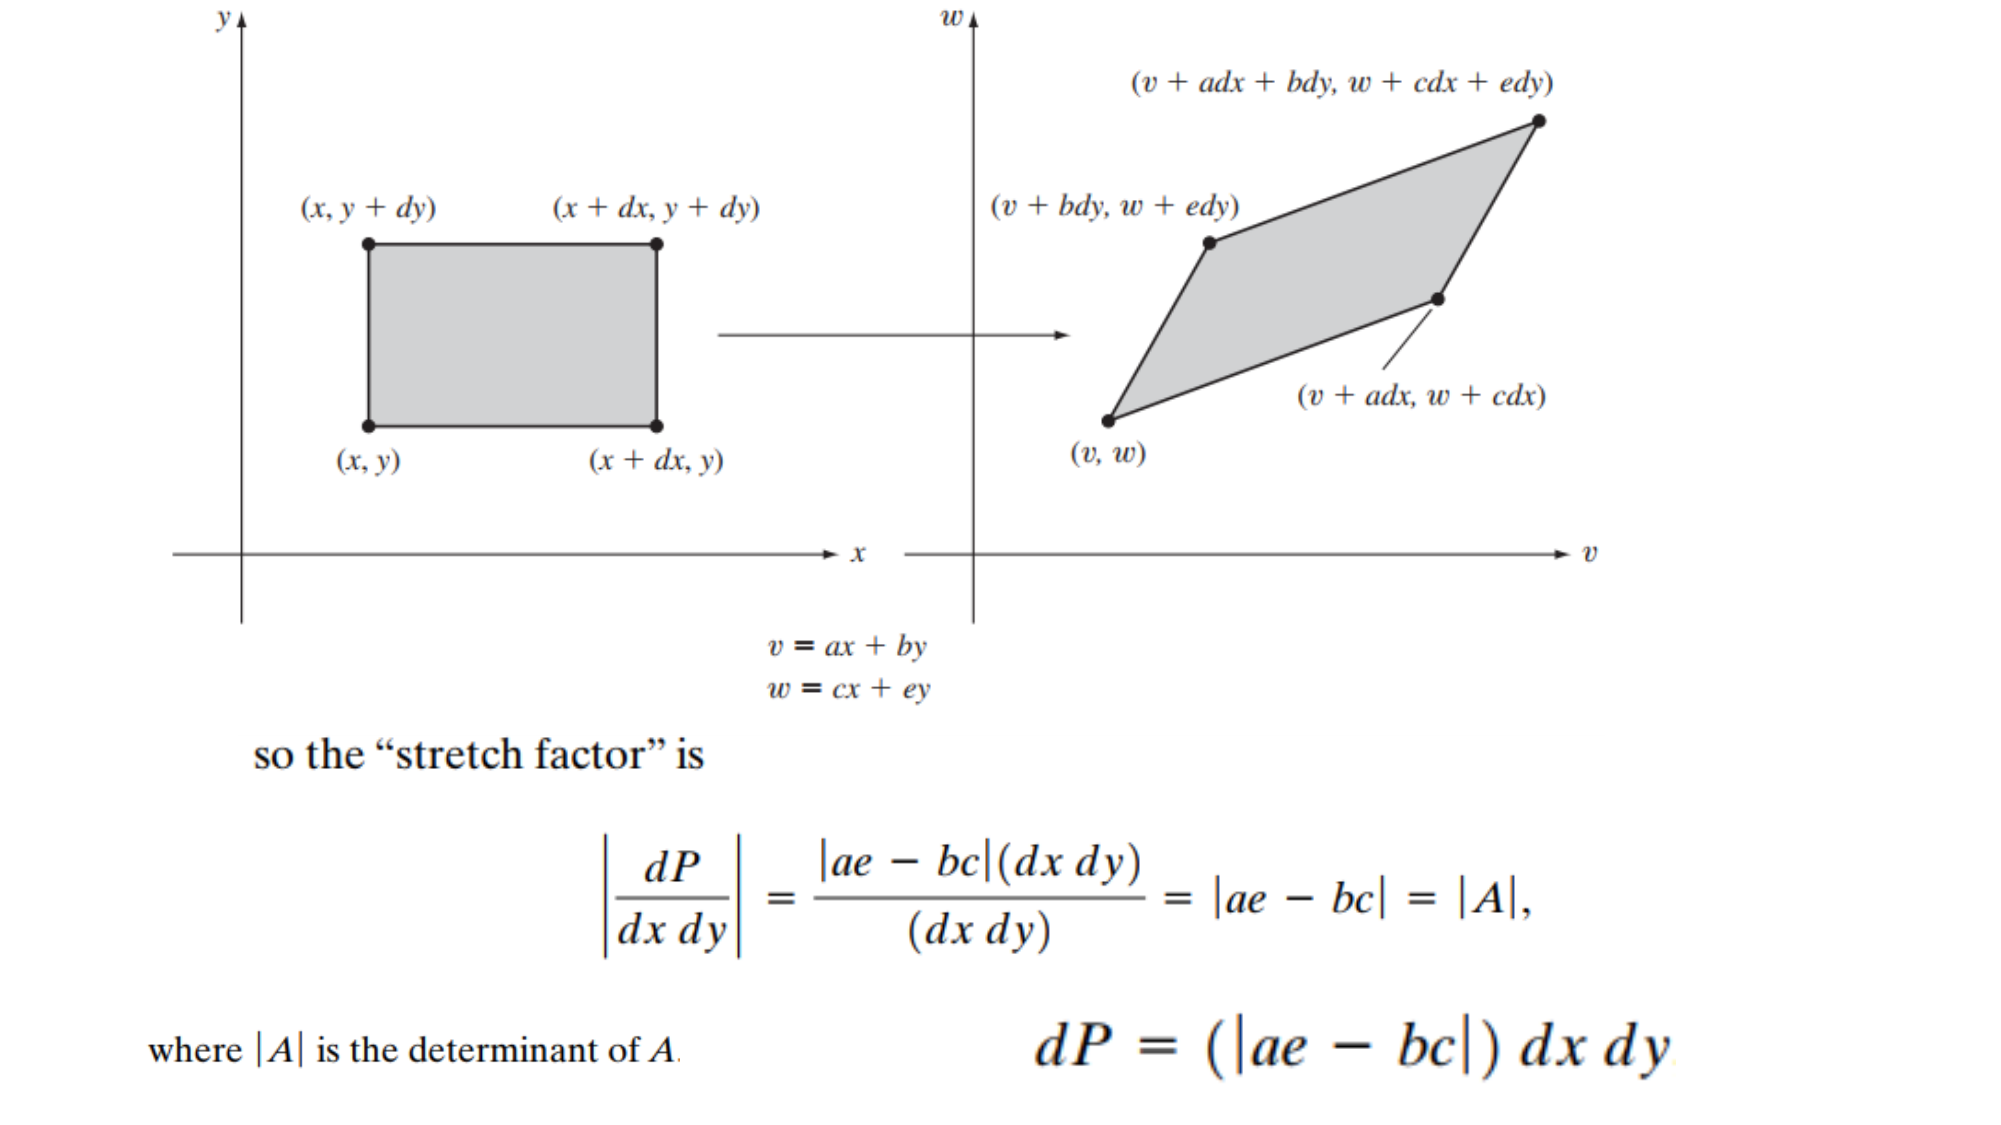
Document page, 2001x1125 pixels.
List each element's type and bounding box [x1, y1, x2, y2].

picture [238, 734, 1605, 991]
picture [137, 1023, 680, 1074]
picture [1024, 1009, 1676, 1106]
picture [103, 0, 1654, 713]
